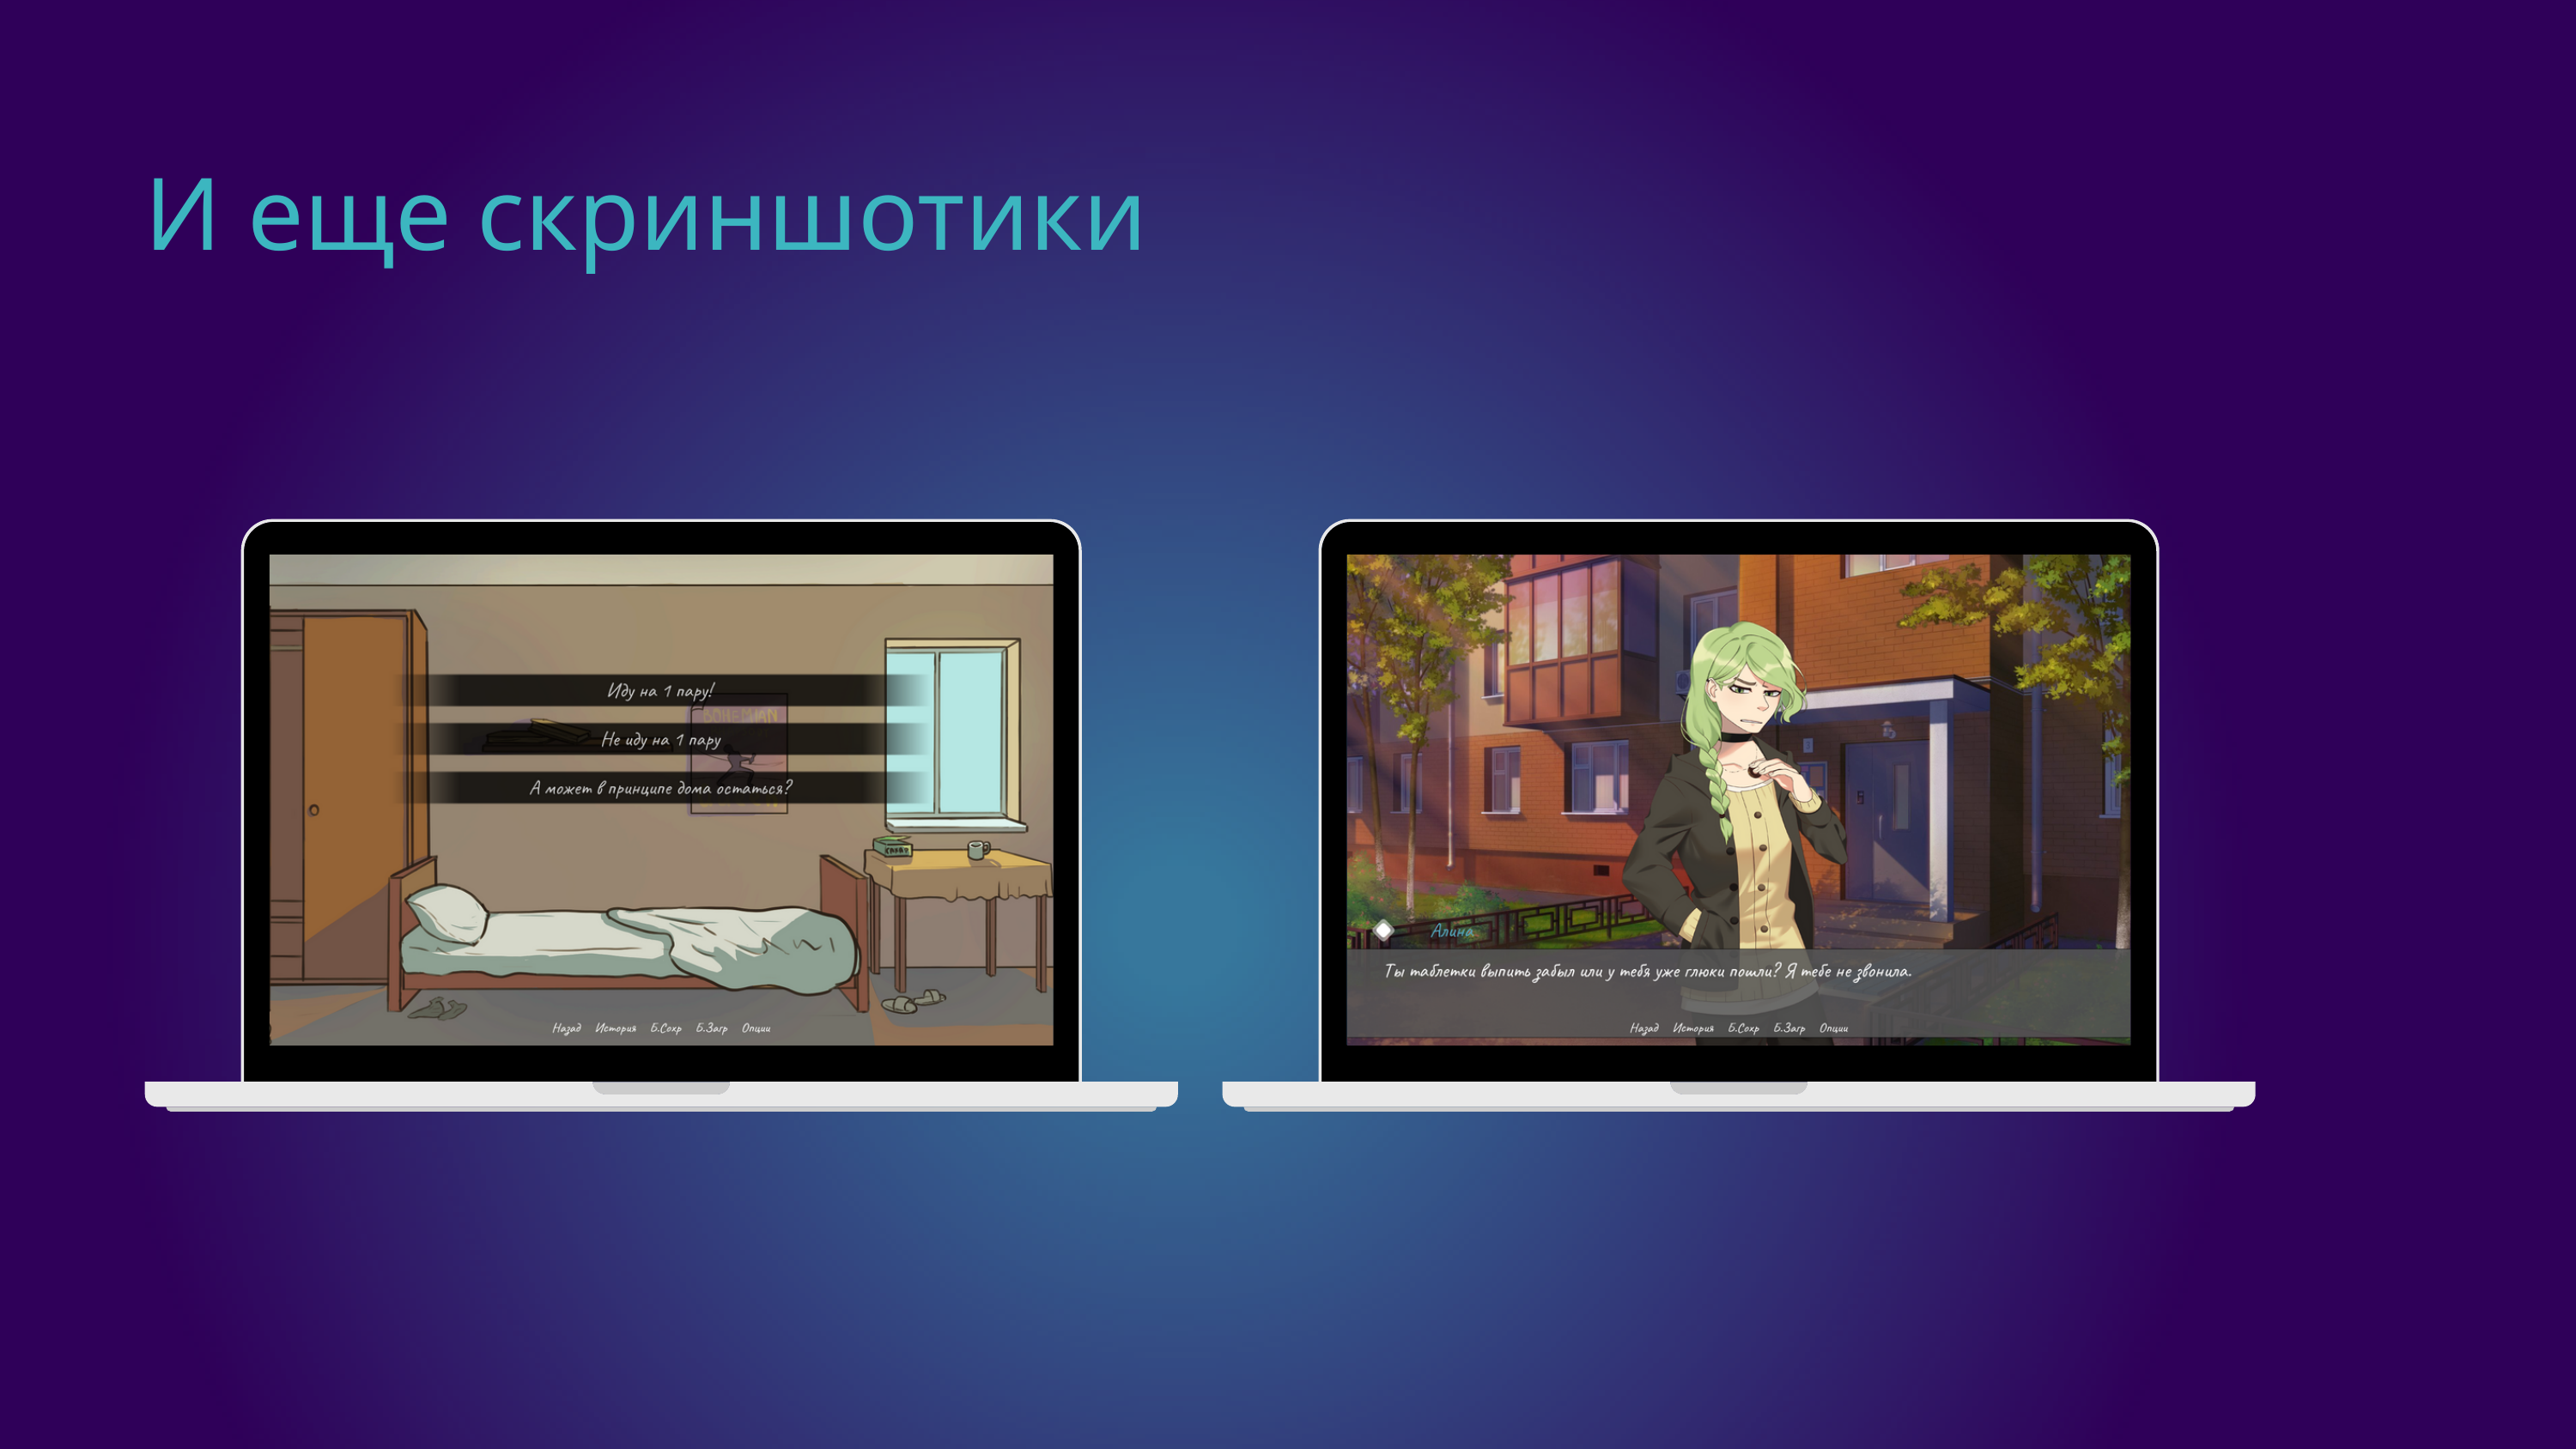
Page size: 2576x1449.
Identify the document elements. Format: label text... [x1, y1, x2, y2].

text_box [144, 518, 1178, 1112]
text_box [0, 0, 2356, 1449]
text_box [1222, 518, 2256, 1112]
text_box И еще скриншотики [144, 130, 1590, 270]
